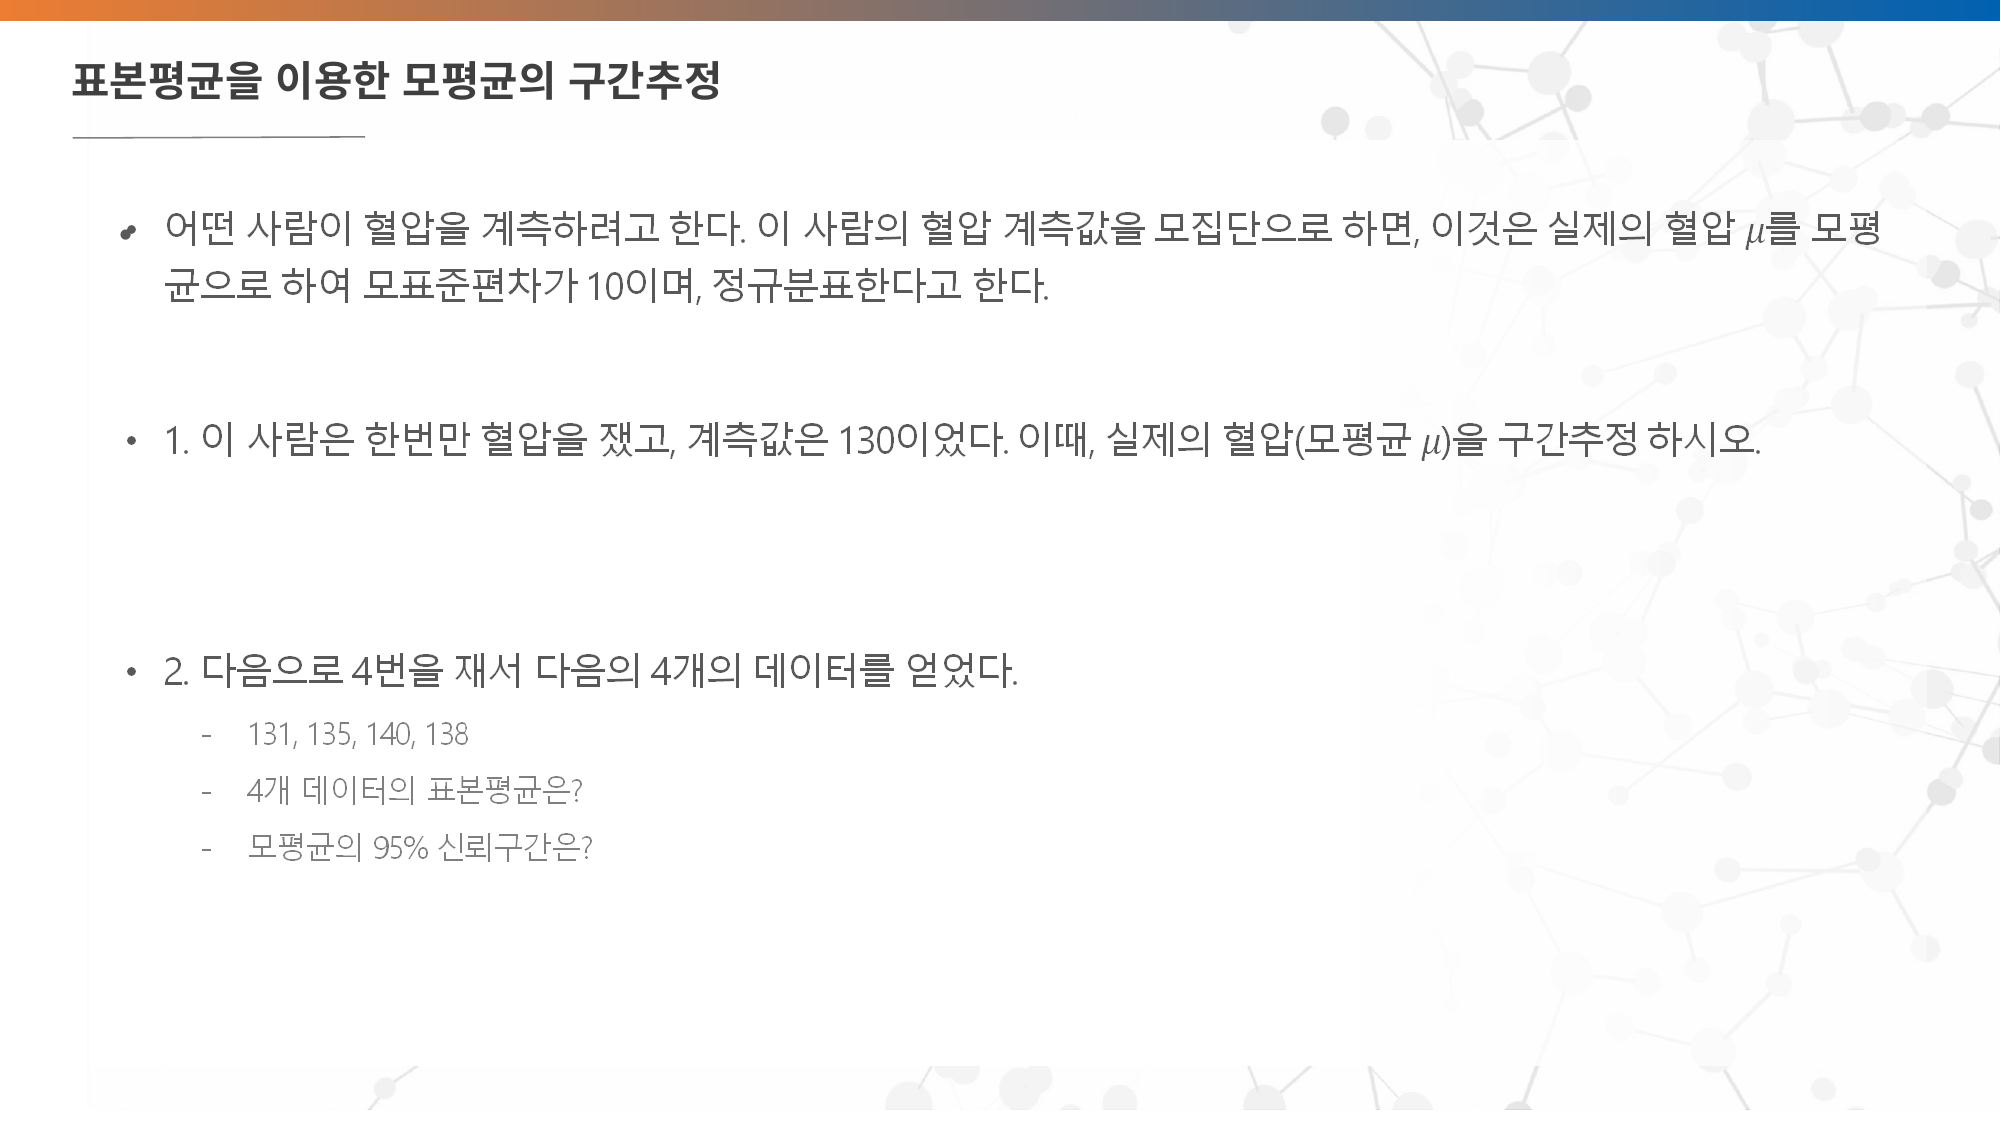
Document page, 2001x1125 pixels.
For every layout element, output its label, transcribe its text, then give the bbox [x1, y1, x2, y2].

title 표본평균을 이용한 모평균의 구간추정 [56, 49, 1162, 117]
list [104, 193, 1911, 1035]
